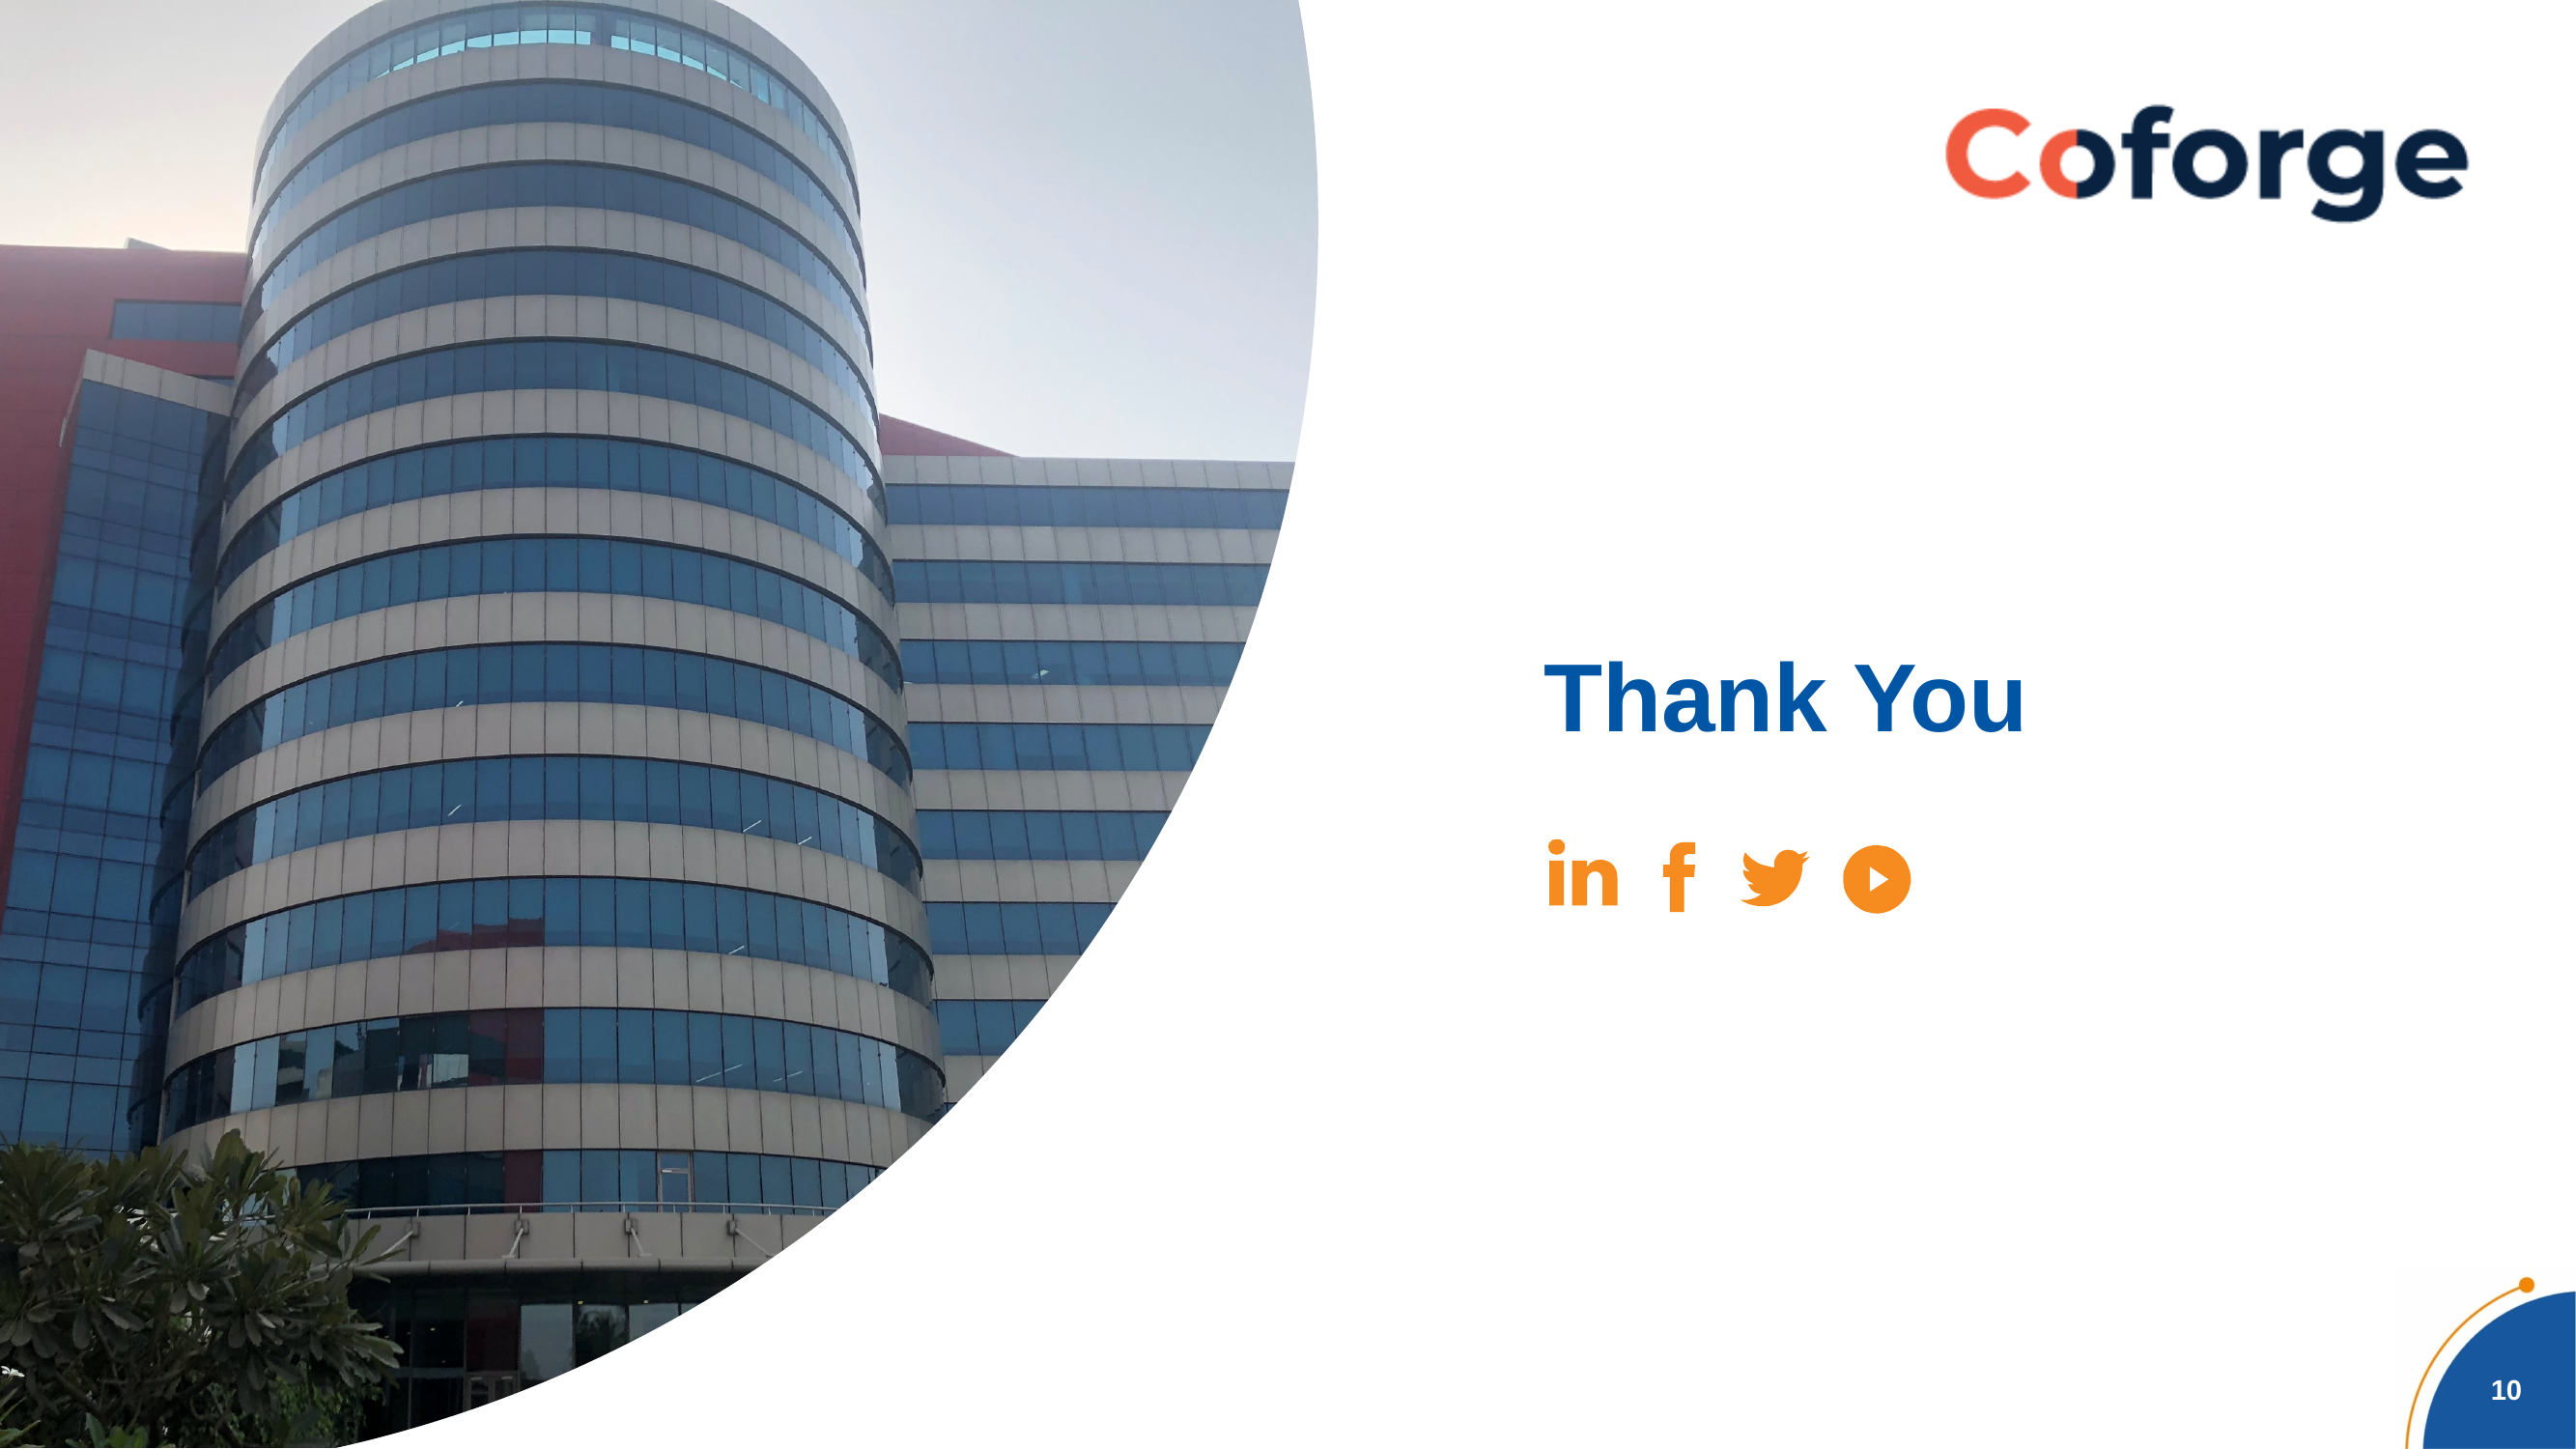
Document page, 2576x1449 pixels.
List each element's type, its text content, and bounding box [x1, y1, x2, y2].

text_box [1662, 841, 1696, 913]
text_box [1548, 838, 1566, 855]
text_box [1741, 849, 1810, 907]
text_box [1843, 844, 1911, 914]
text_box [1549, 860, 1565, 906]
picture [2395, 1268, 2575, 1448]
text_box Thank You [1529, 567, 2542, 834]
picture [0, 0, 1318, 1448]
picture [1927, 58, 2496, 273]
text_box [1571, 859, 1618, 906]
